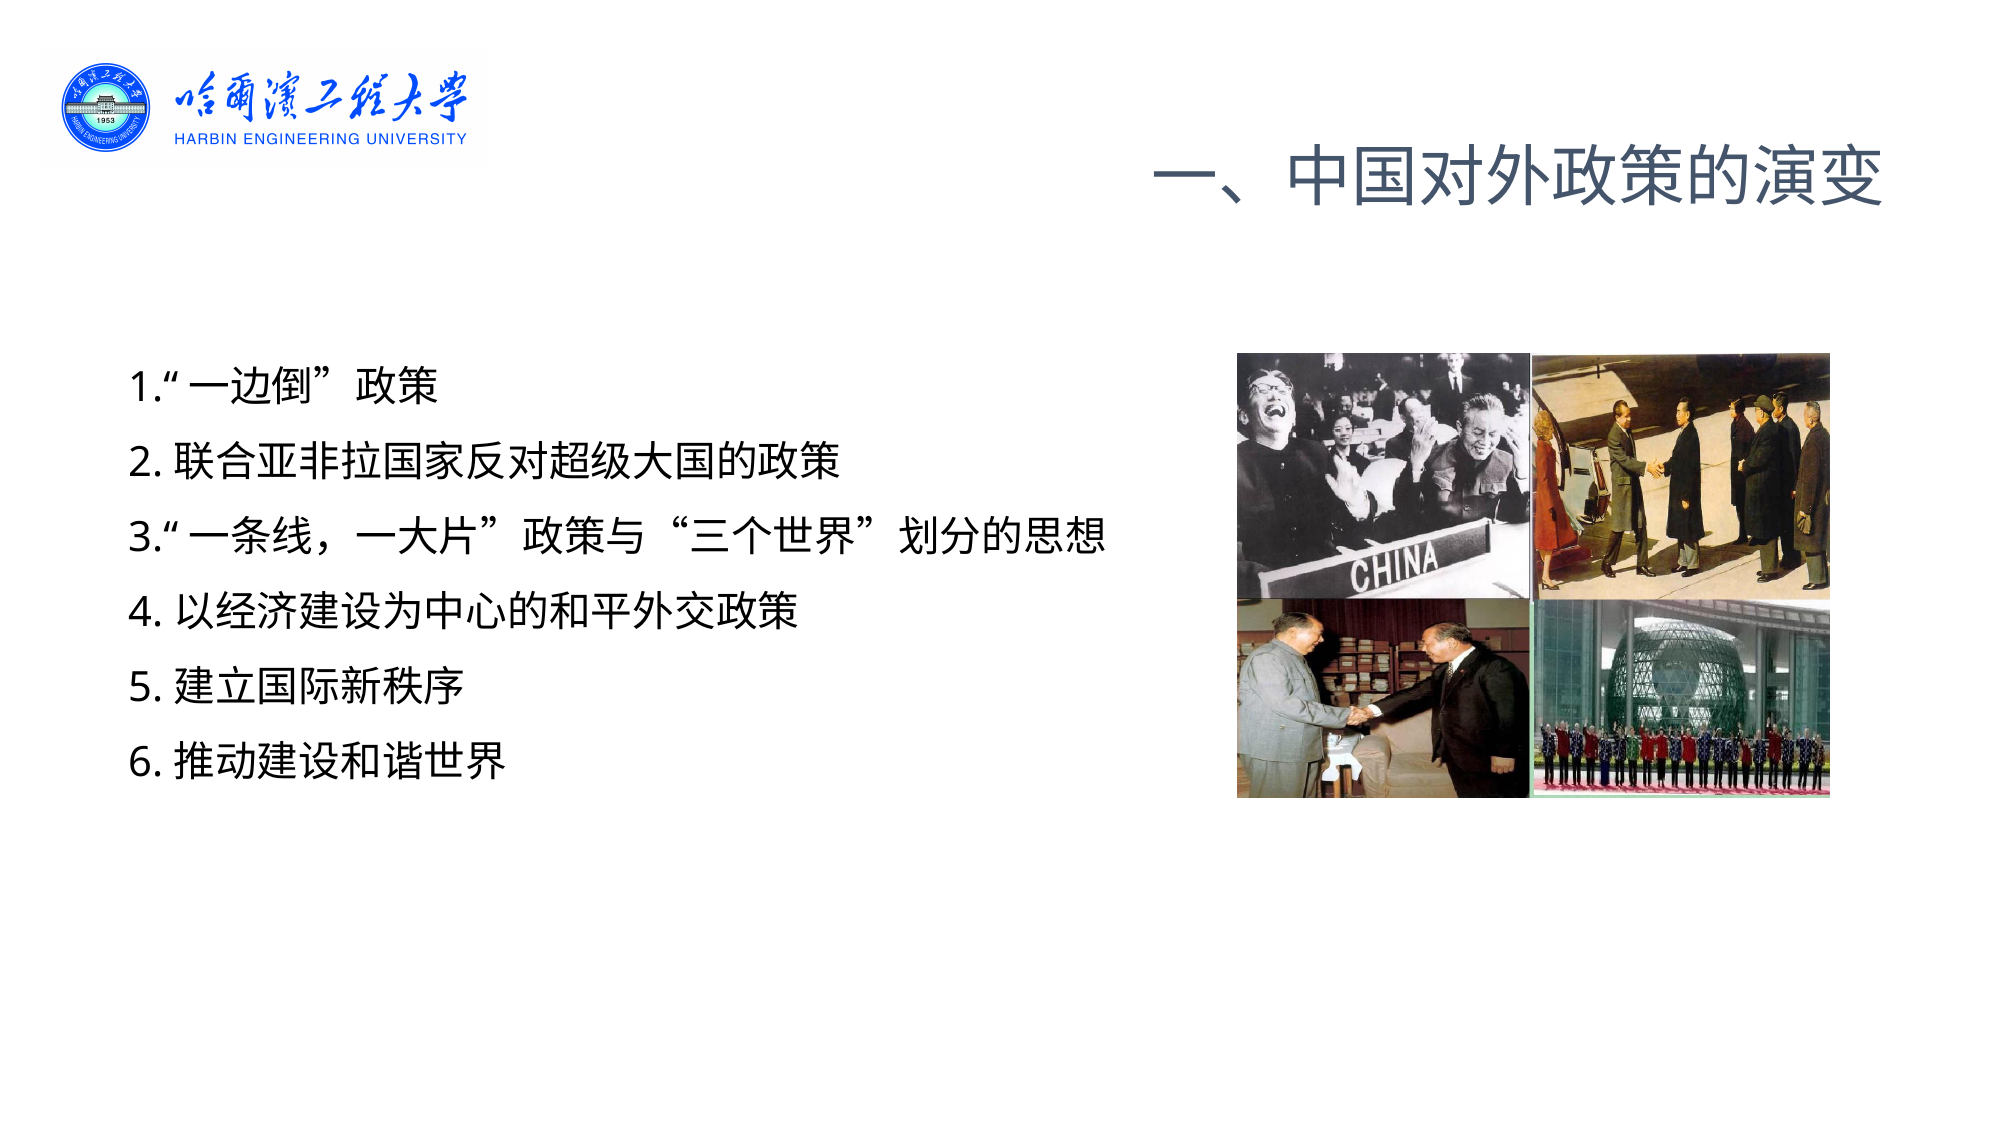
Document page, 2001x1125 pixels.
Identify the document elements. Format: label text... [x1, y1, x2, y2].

picture [40, 47, 487, 168]
text_box 一、中国对外政策的演变 [550, 79, 1901, 268]
picture [1236, 352, 1830, 798]
text_box 1.“一边倒”政策 2.联合亚非拉国家反对超级大国的政策 3.“一条线，一大片”政策与“三个世界”划分的思想 4.以经济建设为中心的和平外交政策 5.建立国际新秩序 6.推动建设和谐世界 [113, 327, 1438, 793]
